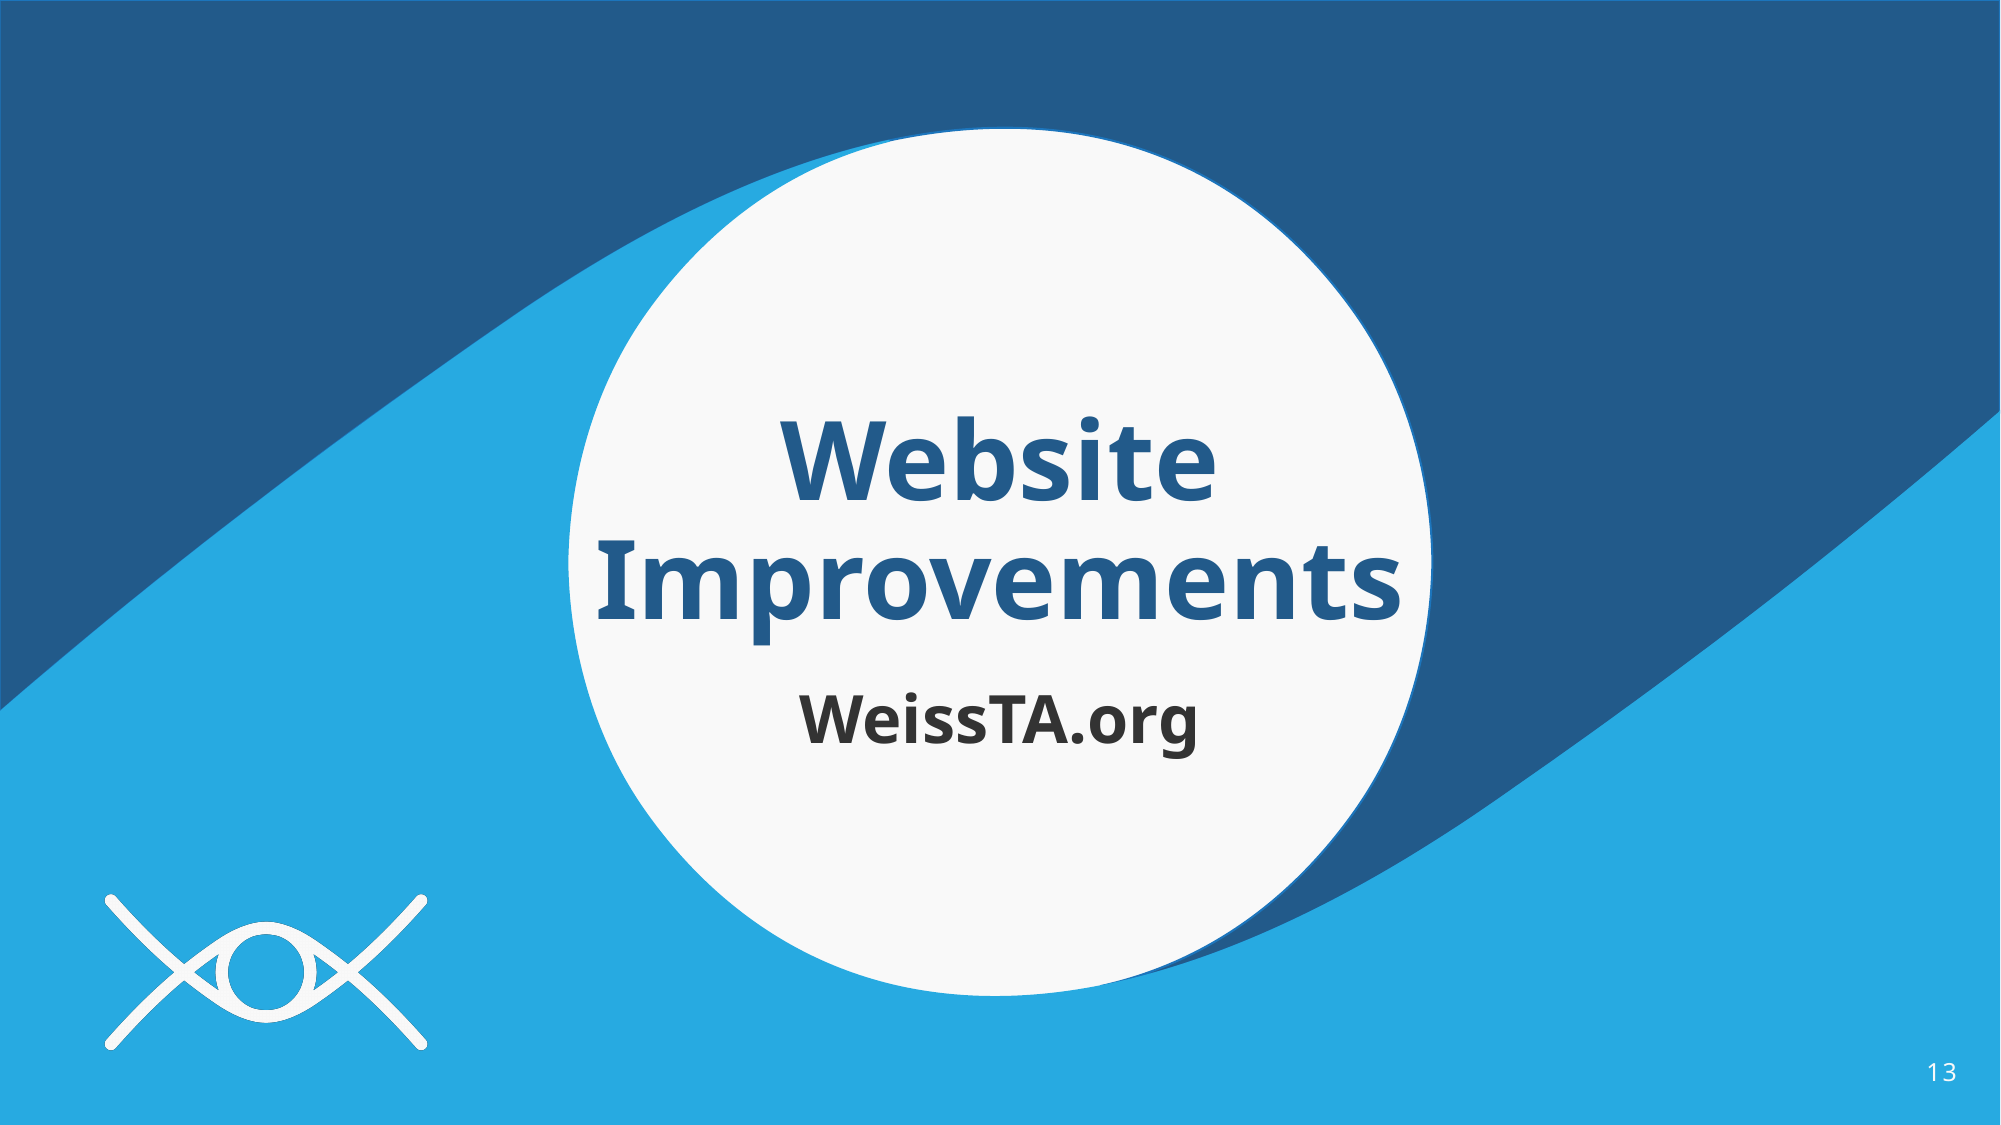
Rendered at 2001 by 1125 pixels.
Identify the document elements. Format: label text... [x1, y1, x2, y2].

list WeissTA.org [656, 678, 1344, 881]
title Website Improvements [547, 316, 1452, 651]
picture [103, 882, 429, 1056]
